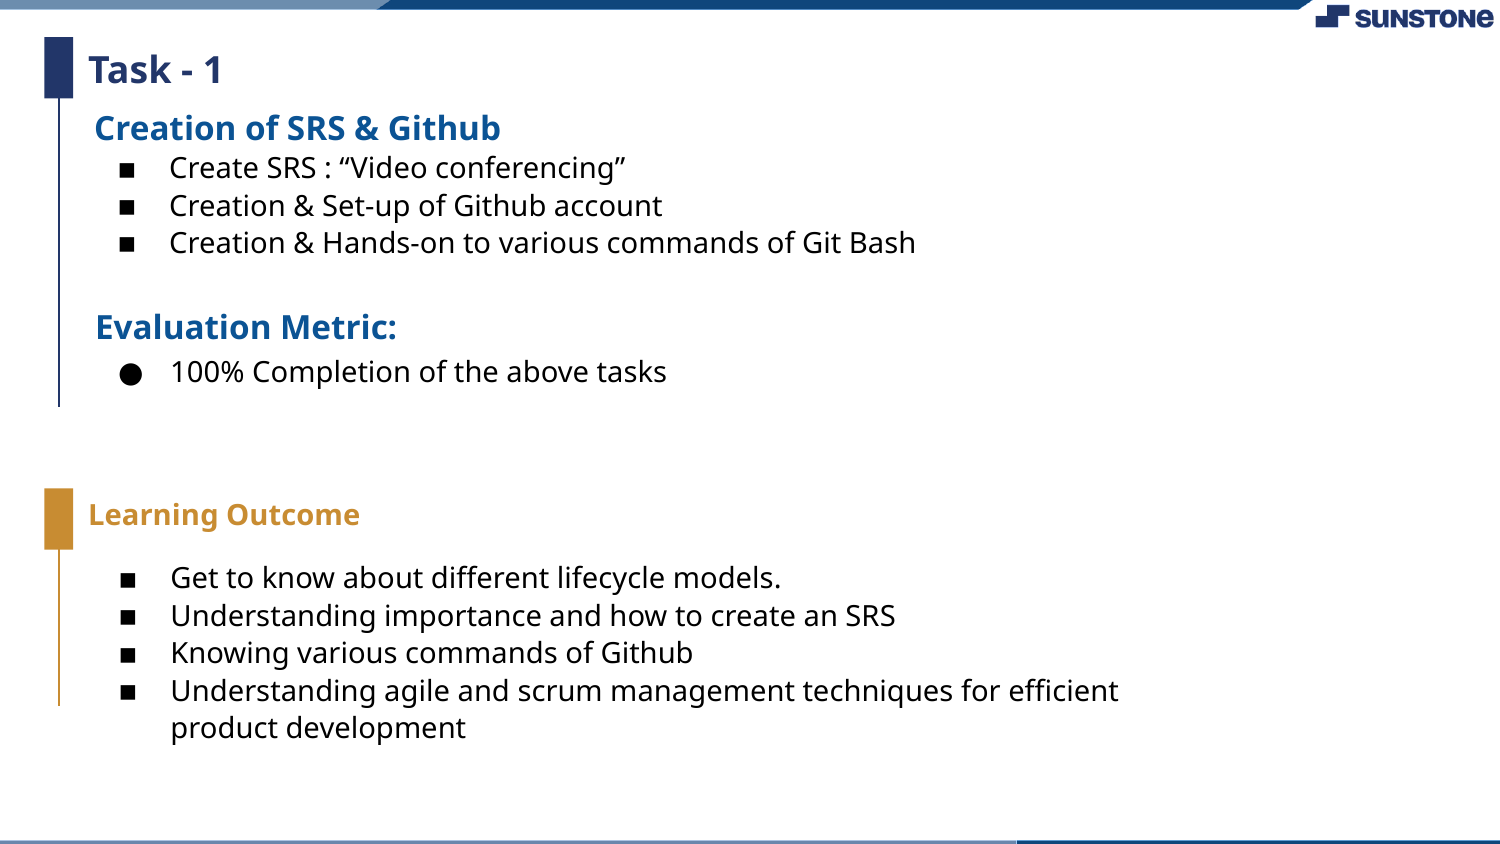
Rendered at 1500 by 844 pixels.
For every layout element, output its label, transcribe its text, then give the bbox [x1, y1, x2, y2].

text_box Learning Outcome [73, 488, 505, 541]
list Creation of SRS & Github Create SRS : “Video conferencing” Creation & Set-up of Github account Creation & Hands-on to various commands of Git Bash [79, 96, 1210, 322]
text_box 100% Completion of the above tasks [80, 351, 834, 399]
text_box Task - 1 [73, 38, 505, 92]
text_box Evaluation Metric: [80, 298, 834, 351]
picture [0, 0, 1500, 844]
list Get to know about different lifecycle models. Understanding importance and how to create an SRS Knowing various commands of Github Understanding agile and scrum management techniques for efficient product development [80, 549, 1237, 738]
